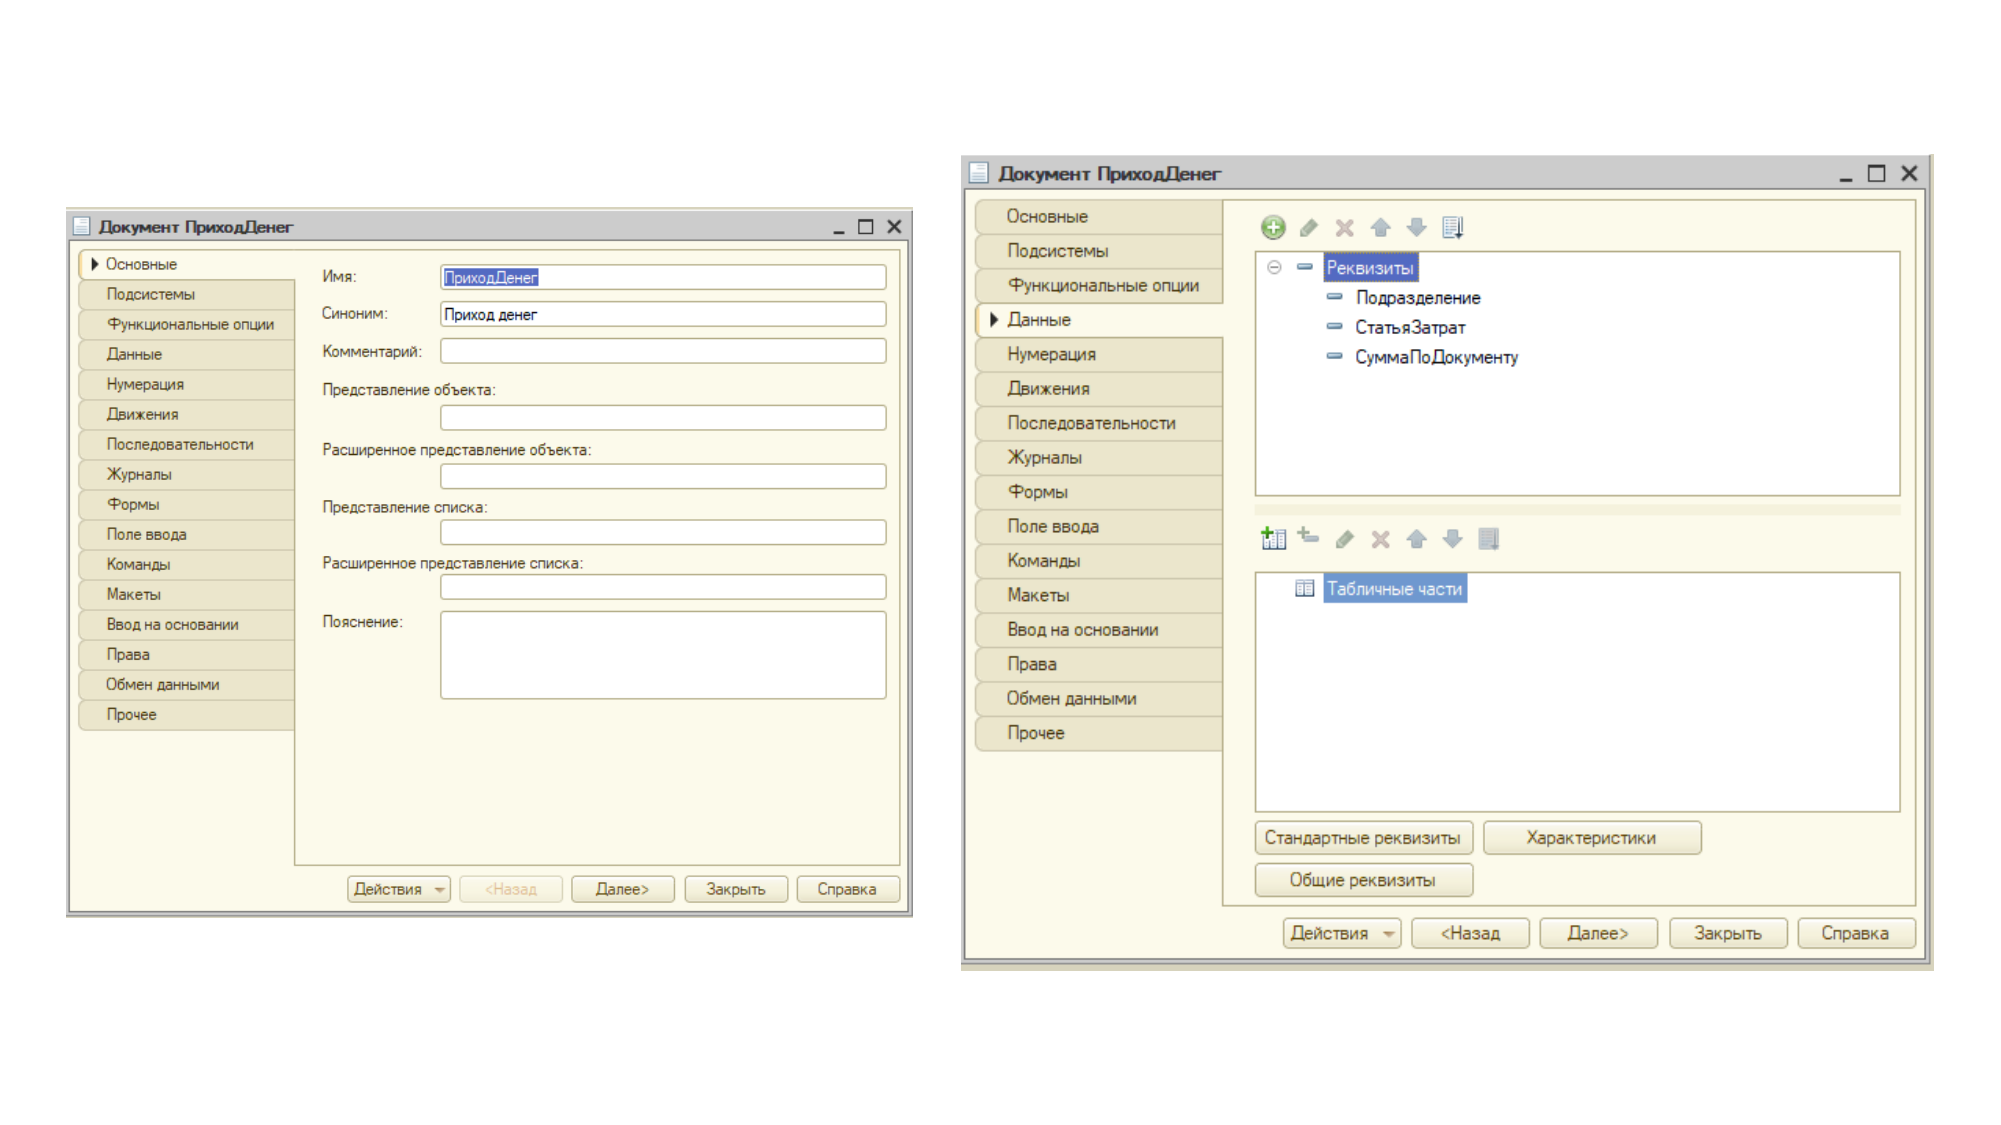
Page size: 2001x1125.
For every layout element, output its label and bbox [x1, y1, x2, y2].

picture [961, 154, 1934, 971]
picture [66, 207, 913, 918]
